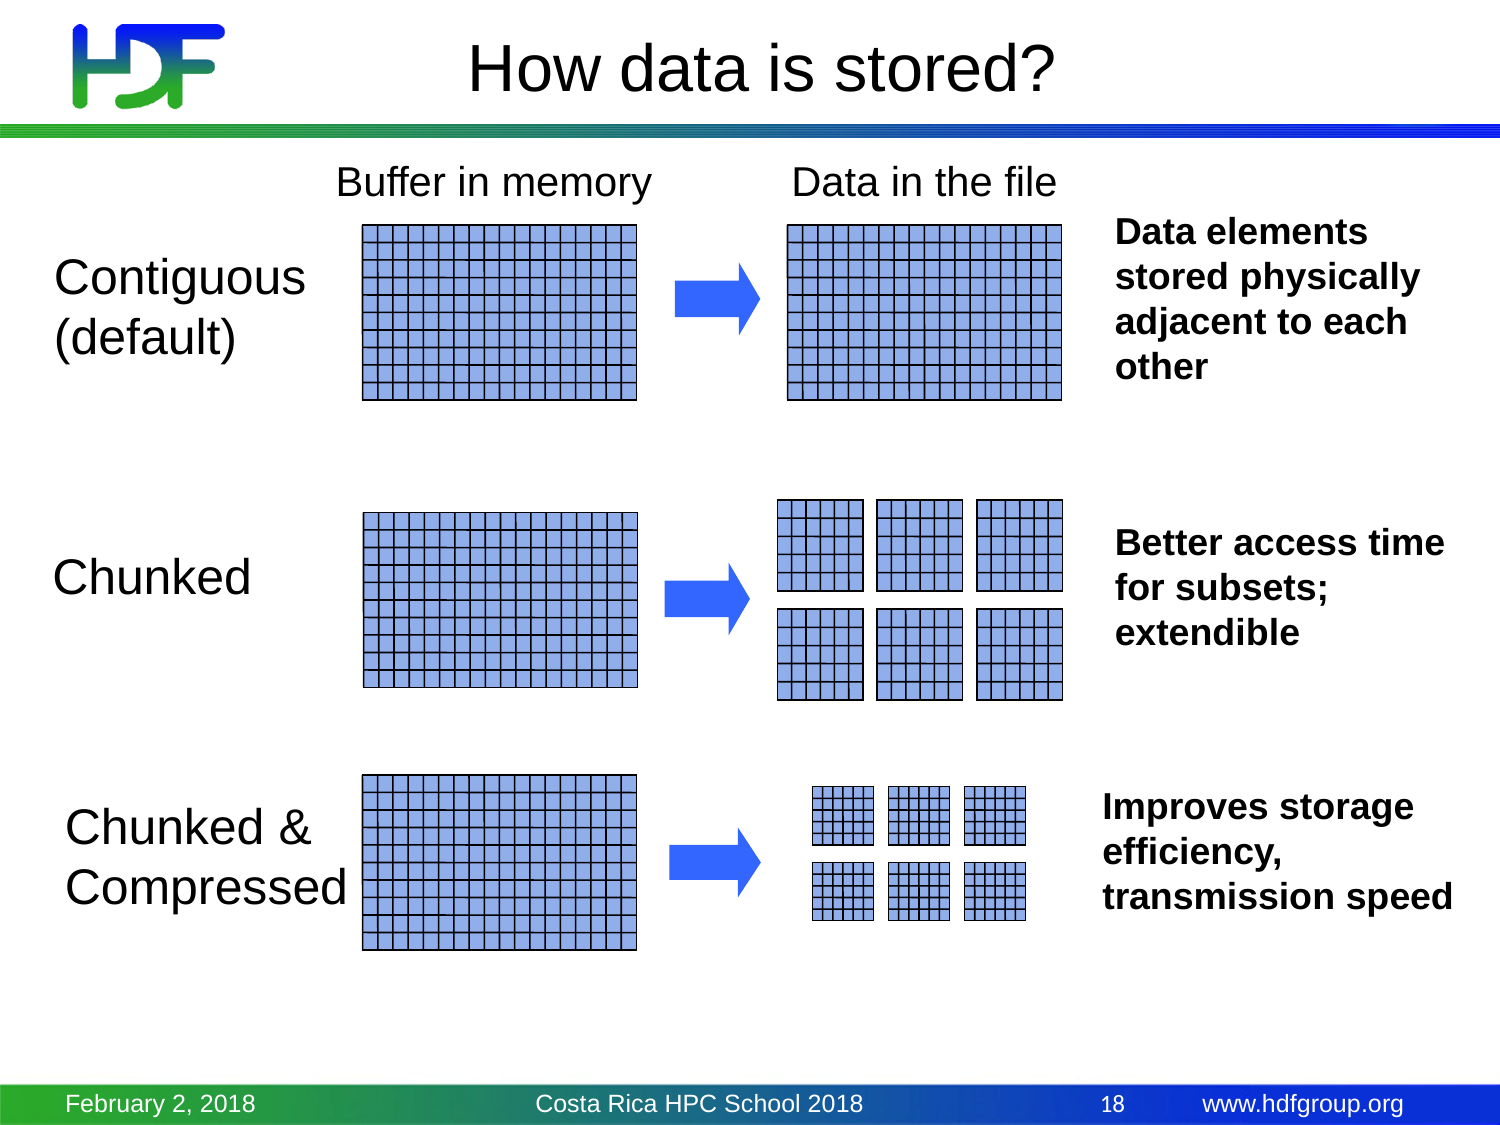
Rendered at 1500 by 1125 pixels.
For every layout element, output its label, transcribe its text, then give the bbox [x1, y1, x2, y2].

text_box [877, 573, 891, 591]
text_box [935, 519, 948, 536]
text_box [992, 555, 1005, 572]
text_box [935, 573, 948, 591]
text_box [877, 646, 891, 663]
text_box [877, 682, 891, 700]
text_box [949, 519, 963, 536]
text_box [1020, 646, 1034, 663]
text_box [821, 646, 834, 663]
text_box [849, 555, 863, 572]
text_box [992, 573, 1005, 591]
text_box [877, 519, 891, 536]
text_box [1020, 555, 1034, 572]
text_box Chunked & Compressed [50, 787, 357, 923]
text_box [849, 573, 863, 591]
text_box [977, 555, 991, 572]
text_box [849, 646, 863, 663]
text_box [964, 786, 1026, 846]
text_box [1049, 646, 1063, 663]
text_box [877, 628, 891, 645]
title How data is stored? [187, 24, 1338, 113]
text_box [906, 609, 920, 627]
text_box [777, 682, 791, 700]
text_box [792, 555, 806, 572]
text_box [892, 609, 905, 627]
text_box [888, 786, 950, 846]
text_box [792, 573, 806, 591]
text_box [1035, 664, 1048, 681]
text_box [1006, 555, 1019, 572]
text_box [992, 682, 1005, 700]
text_box [906, 646, 920, 663]
text_box [1006, 500, 1019, 518]
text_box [812, 862, 874, 921]
text_box [1020, 519, 1034, 536]
text_box [935, 628, 948, 645]
text_box [992, 537, 1005, 554]
text_box [892, 555, 905, 572]
text_box [1049, 500, 1063, 518]
text_box [921, 500, 934, 518]
text_box [821, 537, 834, 554]
text_box [1049, 555, 1063, 572]
text_box [1049, 609, 1063, 627]
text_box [362, 224, 637, 401]
text_box [877, 664, 891, 681]
text_box [1035, 609, 1048, 627]
text_box [906, 682, 920, 700]
text_box [777, 664, 791, 681]
text_box [1020, 573, 1034, 591]
text_box [1020, 537, 1034, 554]
text_box [1035, 682, 1048, 700]
text_box [821, 664, 834, 681]
text_box [835, 555, 848, 572]
text_box [977, 519, 991, 536]
text_box [1006, 537, 1019, 554]
text_box [877, 555, 891, 572]
text_box [835, 628, 848, 645]
text_box [935, 555, 948, 572]
text_box [949, 573, 963, 591]
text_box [964, 862, 1026, 921]
text_box Data in the file [776, 146, 1073, 212]
text_box [906, 500, 920, 518]
text_box [1035, 646, 1048, 663]
text_box [992, 609, 1005, 627]
text_box [821, 609, 834, 627]
text_box [892, 500, 905, 518]
text_box [792, 682, 806, 700]
text_box [792, 646, 806, 663]
text_box [992, 500, 1005, 518]
text_box [835, 609, 848, 627]
text_box [906, 664, 920, 681]
text_box [674, 262, 761, 336]
text_box [807, 646, 820, 663]
text_box [835, 537, 848, 554]
text_box Data elements stored physically adjacent to each other [1100, 199, 1500, 395]
text_box [821, 682, 834, 700]
text_box [977, 682, 991, 700]
text_box Improves storage efficiency, transmission speed [1087, 774, 1488, 925]
text_box [921, 628, 934, 645]
text_box [949, 646, 963, 663]
text_box [1006, 682, 1019, 700]
text_box [777, 628, 791, 645]
text_box [949, 664, 963, 681]
text_box [992, 519, 1005, 536]
text_box [921, 537, 934, 554]
text_box [777, 500, 791, 518]
text_box [977, 500, 991, 518]
text_box [835, 646, 848, 663]
text_box [1049, 664, 1063, 681]
text_box [821, 500, 834, 518]
text_box [877, 537, 891, 554]
text_box [792, 519, 820, 536]
text_box [977, 537, 991, 554]
text_box [1035, 519, 1048, 536]
text_box [1020, 664, 1034, 681]
text_box [921, 664, 934, 681]
text_box [921, 646, 934, 663]
text_box [892, 573, 905, 591]
text_box [792, 628, 820, 645]
text_box [807, 682, 820, 700]
text_box [1035, 628, 1048, 645]
text_box [792, 664, 806, 681]
text_box [935, 500, 948, 518]
text_box [664, 562, 750, 636]
picture [0, 0, 1500, 1125]
text_box [906, 519, 920, 536]
text_box [792, 537, 806, 554]
text_box [849, 628, 863, 645]
text_box [1006, 628, 1019, 645]
text_box [777, 555, 791, 572]
text_box [977, 609, 991, 627]
text_box [949, 537, 963, 554]
text_box [849, 500, 863, 518]
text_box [787, 224, 1062, 401]
text_box [1035, 537, 1048, 554]
text_box [977, 573, 991, 591]
text_box [935, 664, 948, 681]
text_box [949, 682, 963, 700]
text_box [877, 609, 891, 627]
text_box [807, 573, 820, 591]
text_box [849, 519, 863, 536]
text_box [877, 500, 891, 518]
text_box [821, 519, 834, 536]
text_box [807, 555, 820, 572]
text_box [807, 537, 820, 554]
text_box [935, 682, 948, 700]
text_box [977, 646, 991, 663]
text_box Chunked [37, 537, 358, 613]
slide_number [49, 1087, 374, 1125]
text_box [669, 827, 761, 898]
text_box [362, 774, 637, 951]
text_box [792, 609, 805, 627]
text_box [949, 555, 963, 572]
text_box [906, 555, 920, 572]
text_box [806, 609, 820, 627]
text_box [835, 682, 848, 700]
text_box [906, 628, 920, 645]
text_box [777, 537, 791, 554]
text_box [921, 555, 934, 572]
text_box [906, 537, 920, 554]
text_box [1035, 573, 1048, 591]
text_box [892, 682, 905, 700]
text_box [892, 646, 905, 663]
text_box [1020, 500, 1034, 518]
text_box [977, 628, 991, 645]
text_box [921, 519, 934, 536]
text_box [807, 664, 820, 681]
text_box [935, 537, 948, 554]
text_box Contiguous (default) [39, 237, 322, 373]
text_box [1006, 609, 1019, 627]
text_box [935, 646, 948, 663]
text_box [977, 664, 991, 681]
text_box [921, 609, 934, 627]
text_box [835, 500, 848, 518]
text_box [849, 609, 863, 627]
text_box [892, 628, 905, 645]
text_box [992, 628, 1005, 645]
slide_number 18 [1049, 1087, 1176, 1125]
text_box [1020, 628, 1034, 645]
text_box [835, 519, 848, 536]
text_box [1006, 646, 1019, 663]
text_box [812, 786, 874, 846]
text_box [777, 609, 791, 627]
text_box [849, 537, 863, 554]
text_box [777, 646, 791, 663]
text_box [849, 682, 863, 700]
text_box [777, 573, 791, 591]
text_box [992, 646, 1005, 663]
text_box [363, 512, 638, 688]
text_box [821, 573, 834, 591]
text_box [892, 537, 905, 554]
text_box Buffer in memory [320, 146, 679, 212]
text_box [1020, 609, 1034, 627]
text_box [1049, 682, 1063, 700]
text_box [792, 500, 805, 518]
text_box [888, 862, 950, 921]
text_box [1035, 555, 1048, 572]
text_box [949, 628, 963, 645]
text_box [1049, 628, 1063, 645]
footer Costa Rica HPC School 2018 [374, 1087, 1026, 1125]
text_box [949, 609, 963, 627]
text_box [935, 609, 948, 627]
text_box [821, 628, 834, 645]
text_box [906, 573, 920, 591]
text_box [835, 573, 848, 591]
text_box [1049, 519, 1063, 536]
text_box [849, 664, 863, 681]
text_box [892, 664, 905, 681]
text_box [1006, 573, 1019, 591]
text_box Better access time for subsets; extendible [1100, 510, 1500, 661]
text_box [949, 500, 963, 518]
text_box [806, 500, 820, 518]
text_box [1035, 500, 1048, 518]
text_box [777, 519, 791, 536]
text_box [921, 573, 934, 591]
text_box [921, 682, 934, 700]
text_box [1006, 664, 1019, 681]
text_box [1049, 537, 1063, 554]
text_box [835, 664, 848, 681]
text_box [821, 555, 834, 572]
text_box [1020, 682, 1034, 700]
text_box [992, 664, 1005, 681]
text_box [892, 519, 905, 536]
text_box [1006, 519, 1019, 536]
text_box [1049, 573, 1063, 591]
